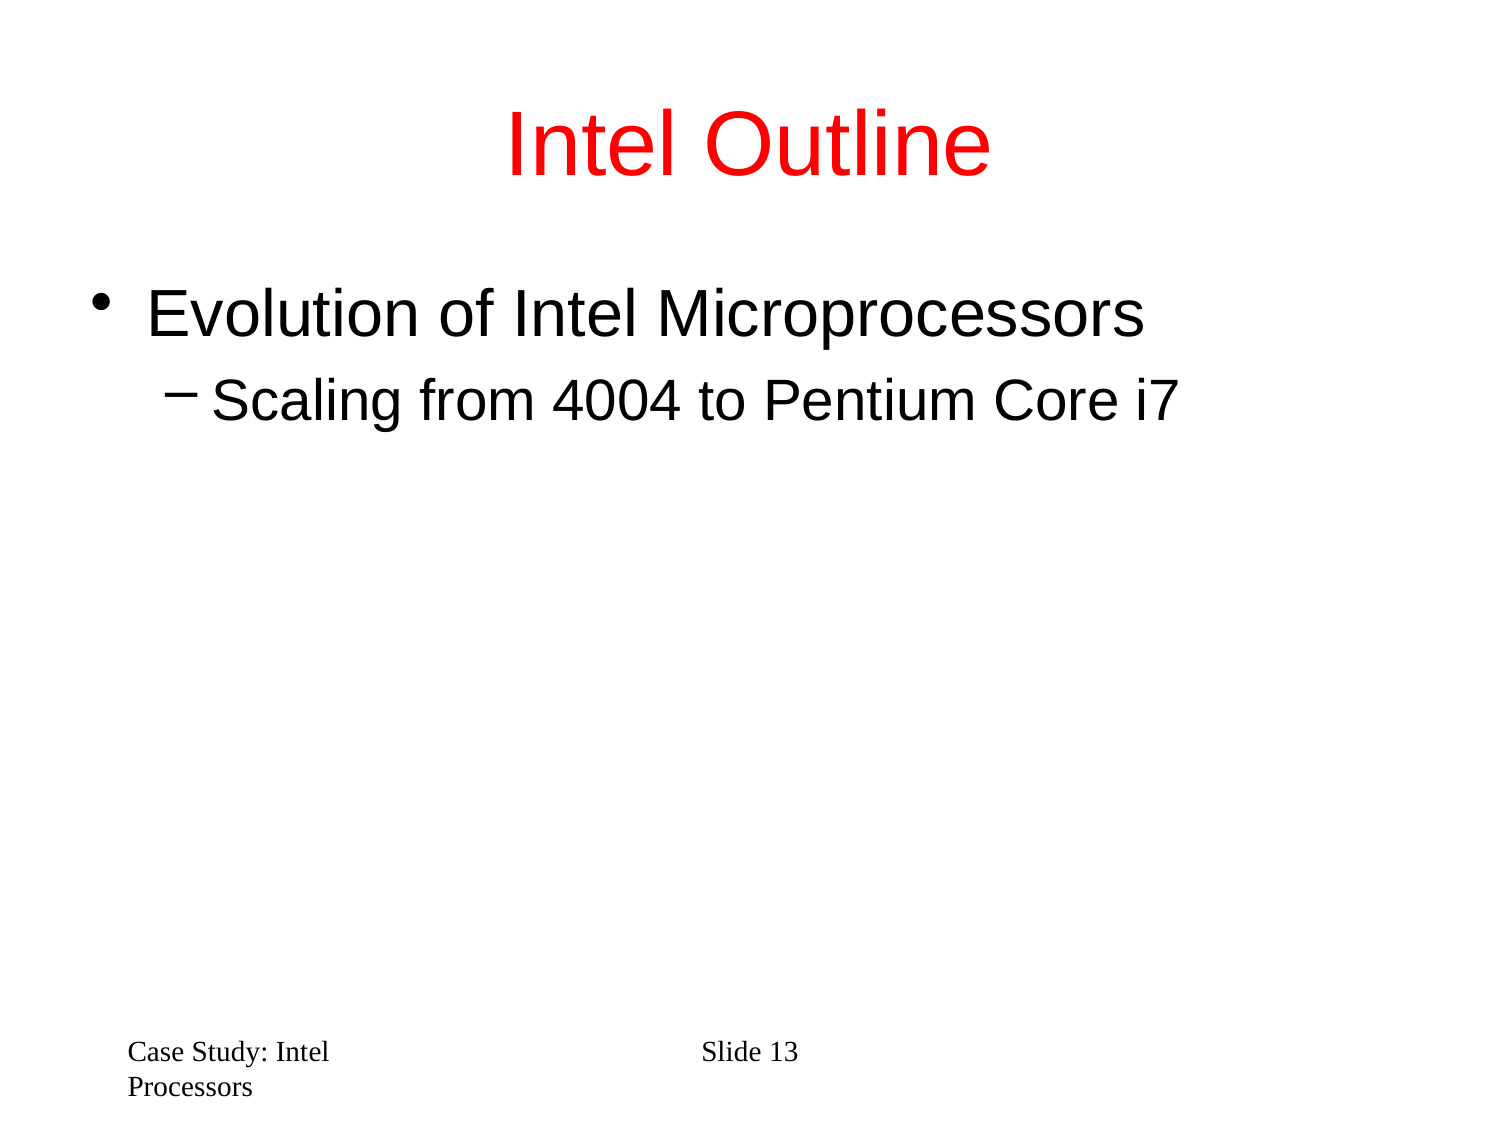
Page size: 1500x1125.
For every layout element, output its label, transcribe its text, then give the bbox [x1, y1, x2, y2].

footer Case Study: Intel Processors [112, 1024, 426, 1101]
slide_number Slide 13 [512, 1024, 988, 1101]
list Evolution of Intel Microprocessors Scaling from 4004 to Pentium Core i7 [75, 262, 1425, 1005]
title Intel Outline [75, 45, 1425, 233]
